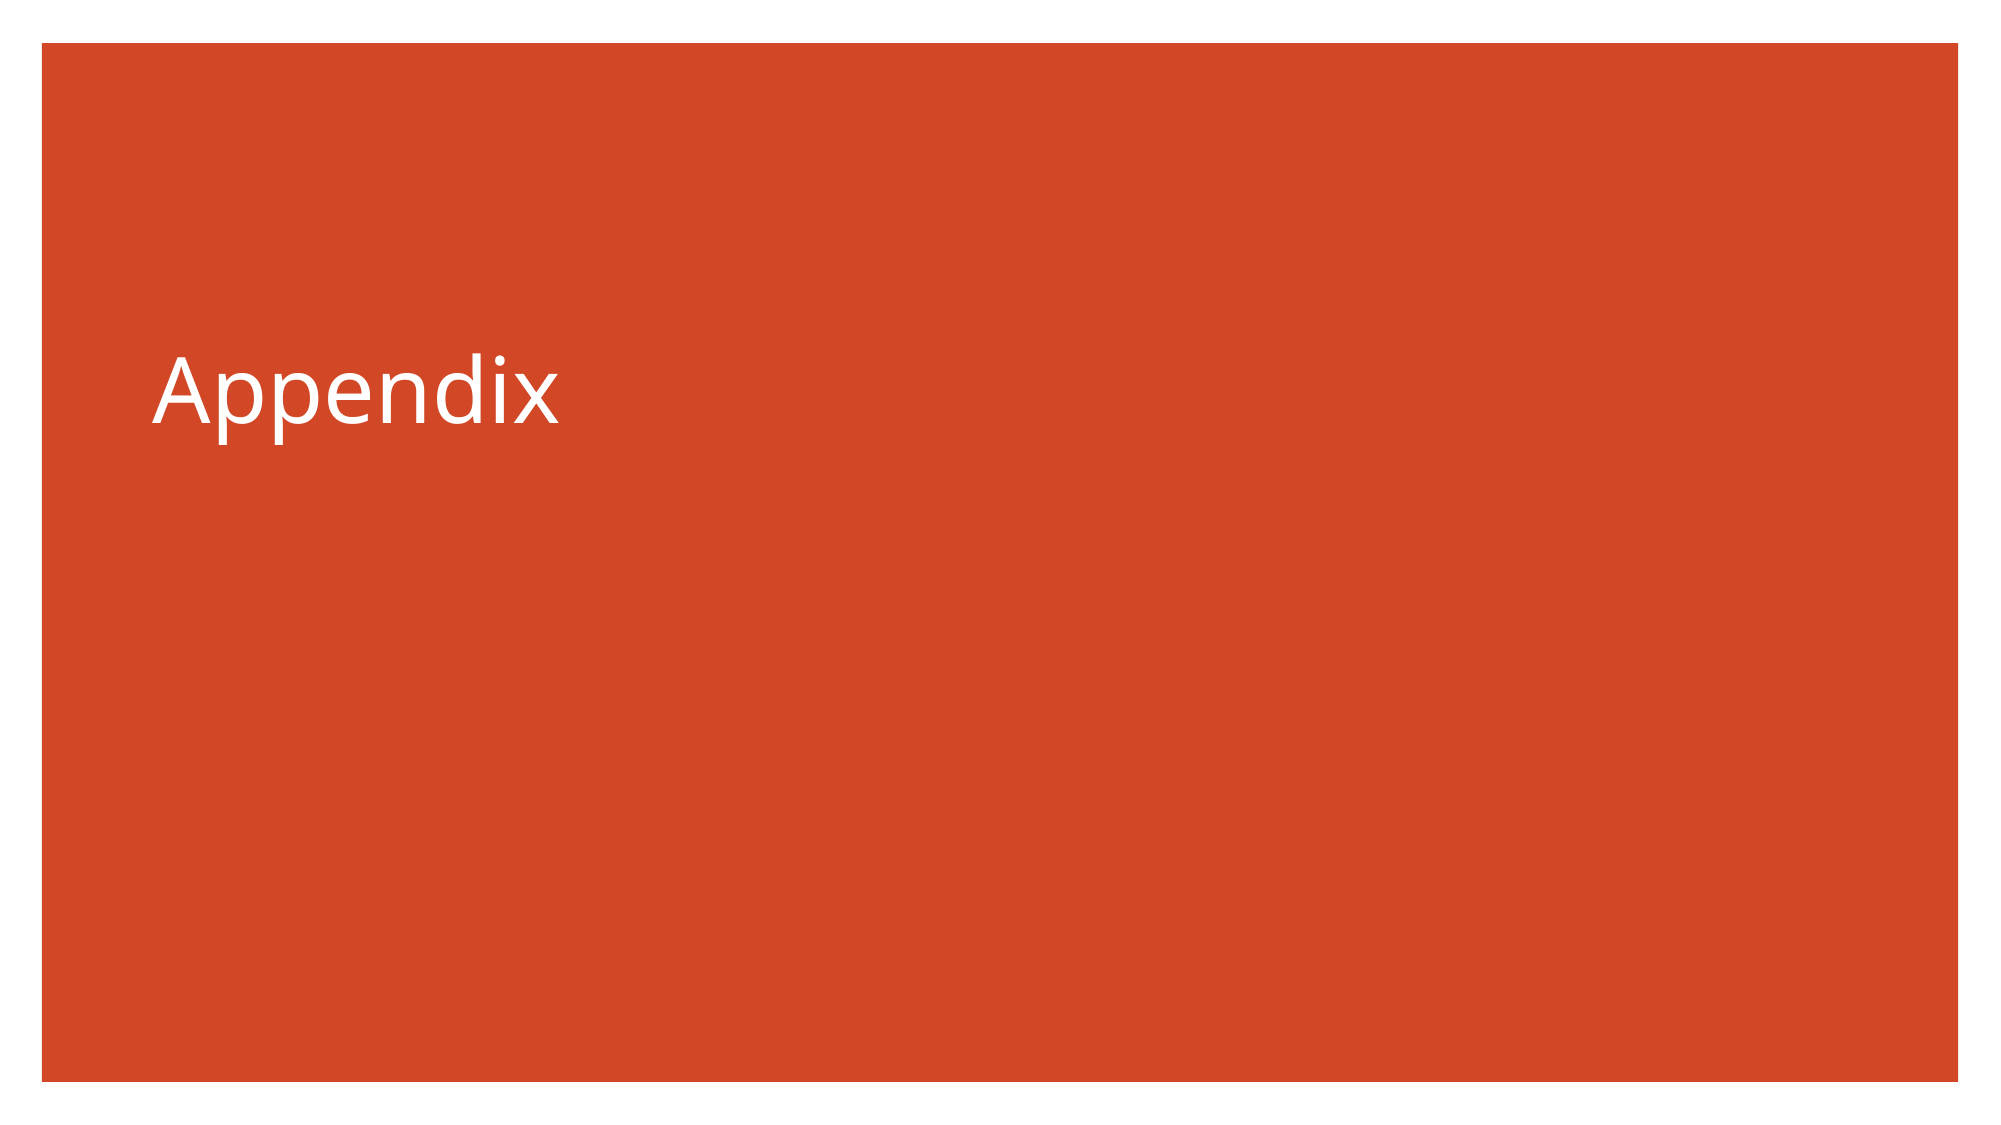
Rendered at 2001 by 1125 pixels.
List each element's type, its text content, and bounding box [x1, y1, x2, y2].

title Appendix [137, 190, 1863, 583]
